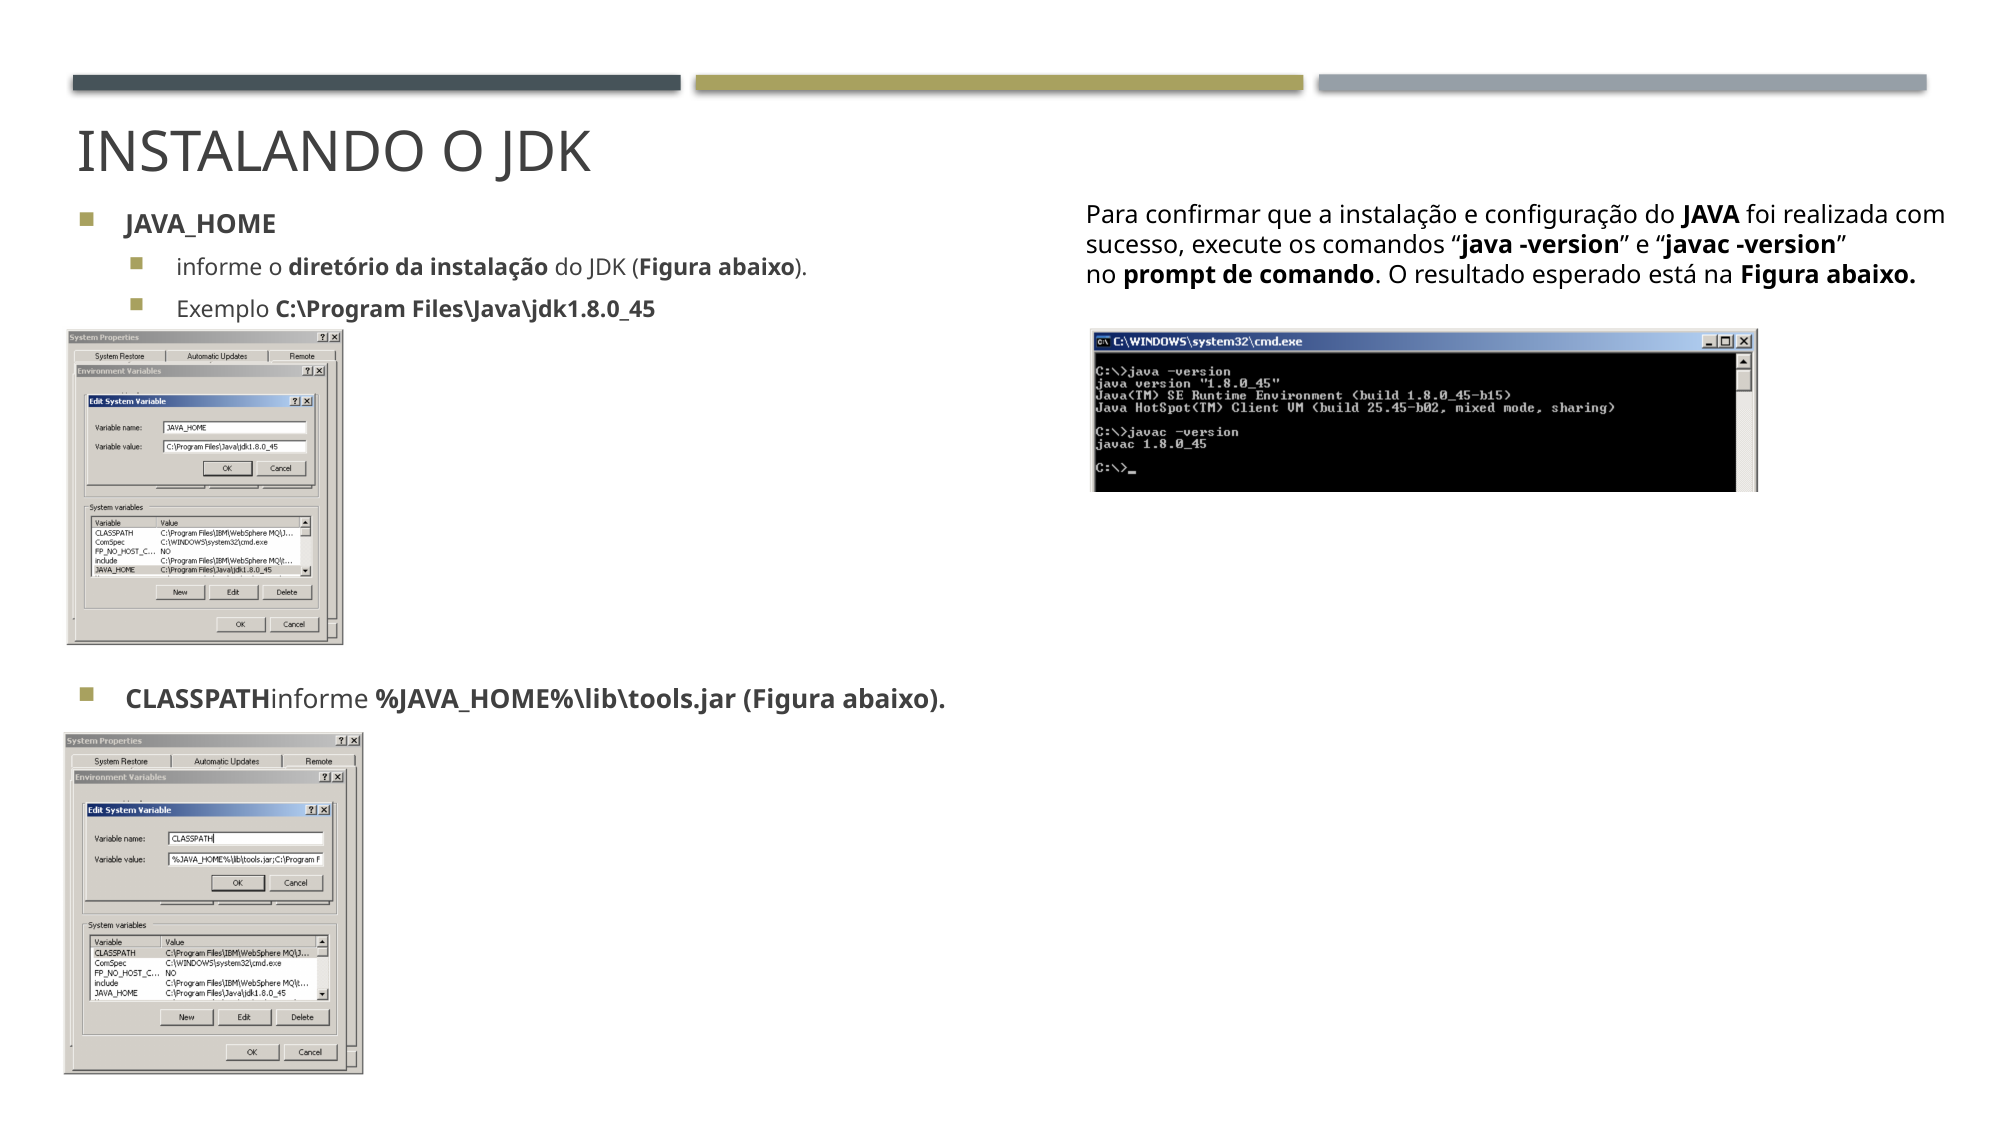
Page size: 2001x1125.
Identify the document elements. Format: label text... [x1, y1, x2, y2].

picture [1089, 325, 1762, 492]
picture [61, 732, 364, 1076]
picture [62, 325, 347, 648]
list JAVA_HOME informe o diretório da instalação do JDK (Figura abaixo). Exemplo C:\Program Files\Java\jdk1.8.0_45 CLASSPATHinforme %JAVA_HOME%\lib\tools.jar (Figura abaixo). [62, 191, 1872, 1104]
text_box Para confirmar que a instalação e configuração do JAVA foi realizada com sucesso, execute os comandos “java -version” e “javac -version” no prompt de comando. O resultado esperado está na Figura abaixo. [1071, 191, 1979, 296]
title Instalando o JDK [62, 105, 1872, 191]
